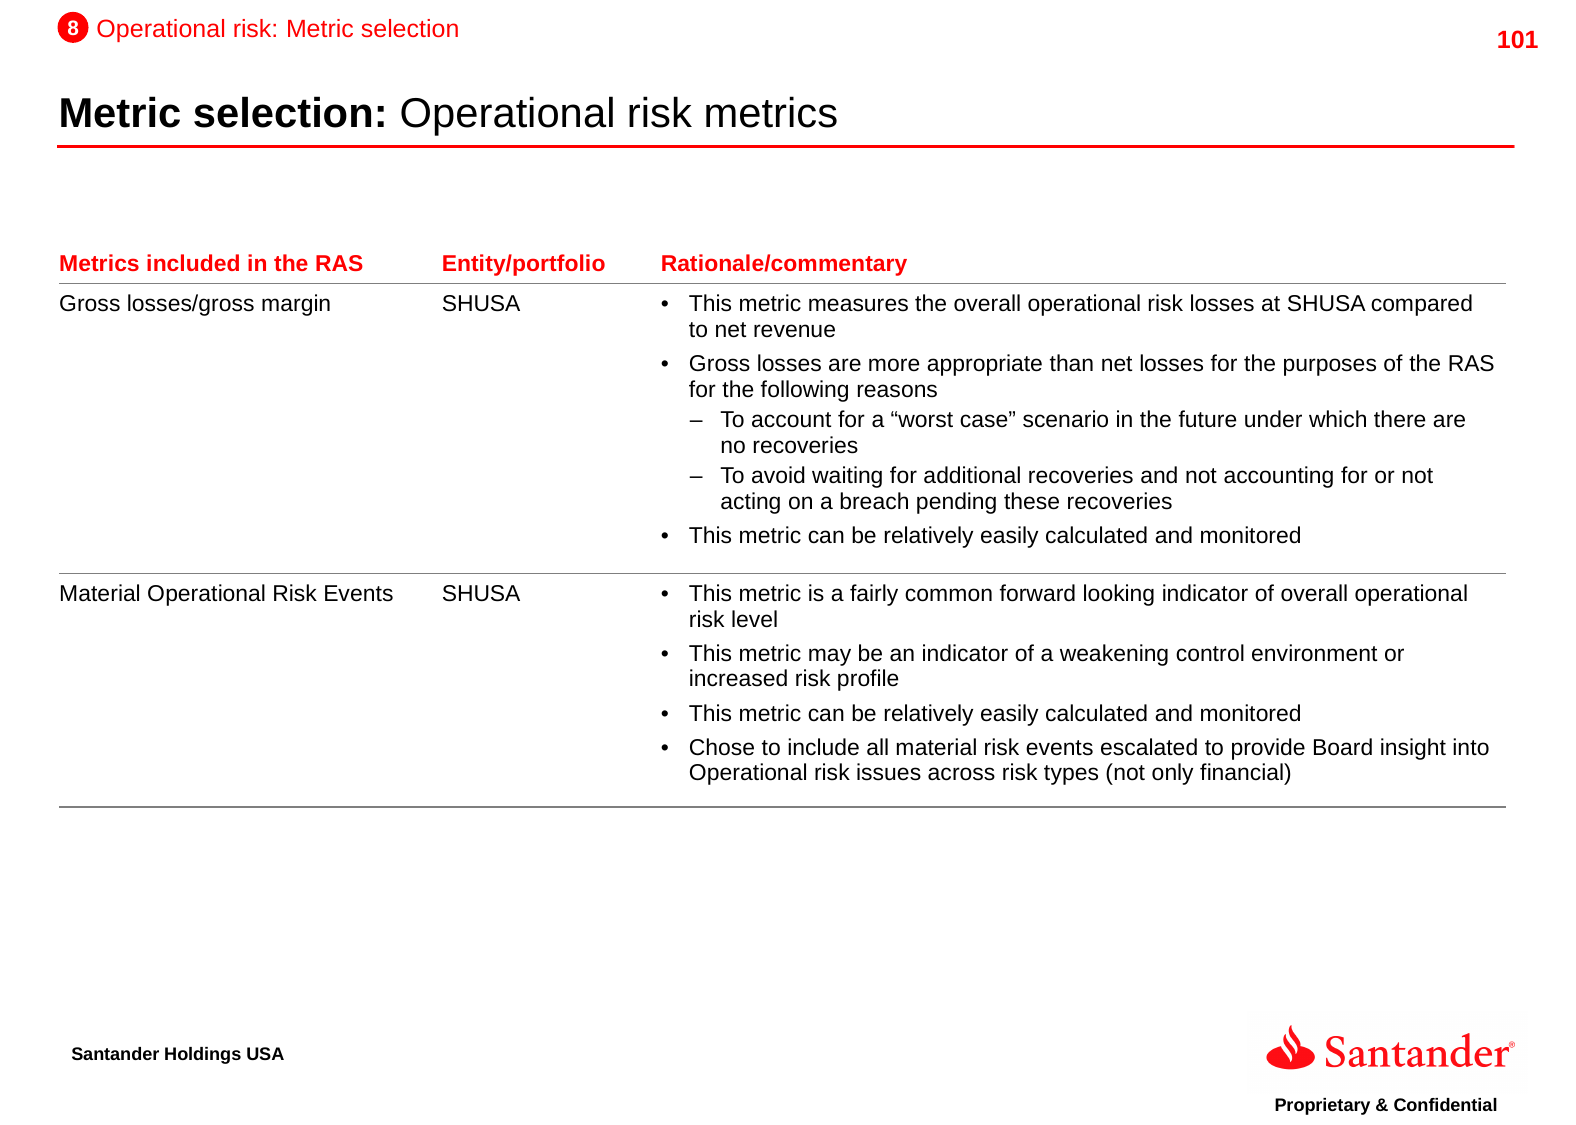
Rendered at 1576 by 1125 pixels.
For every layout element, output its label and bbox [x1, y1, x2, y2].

text_box [57, 11, 462, 44]
table_header [59, 241, 1506, 283]
table_cell [59, 284, 1506, 573]
text_box [43, 85, 1576, 144]
table_cell [59, 574, 1506, 806]
picture [1247, 1011, 1528, 1094]
